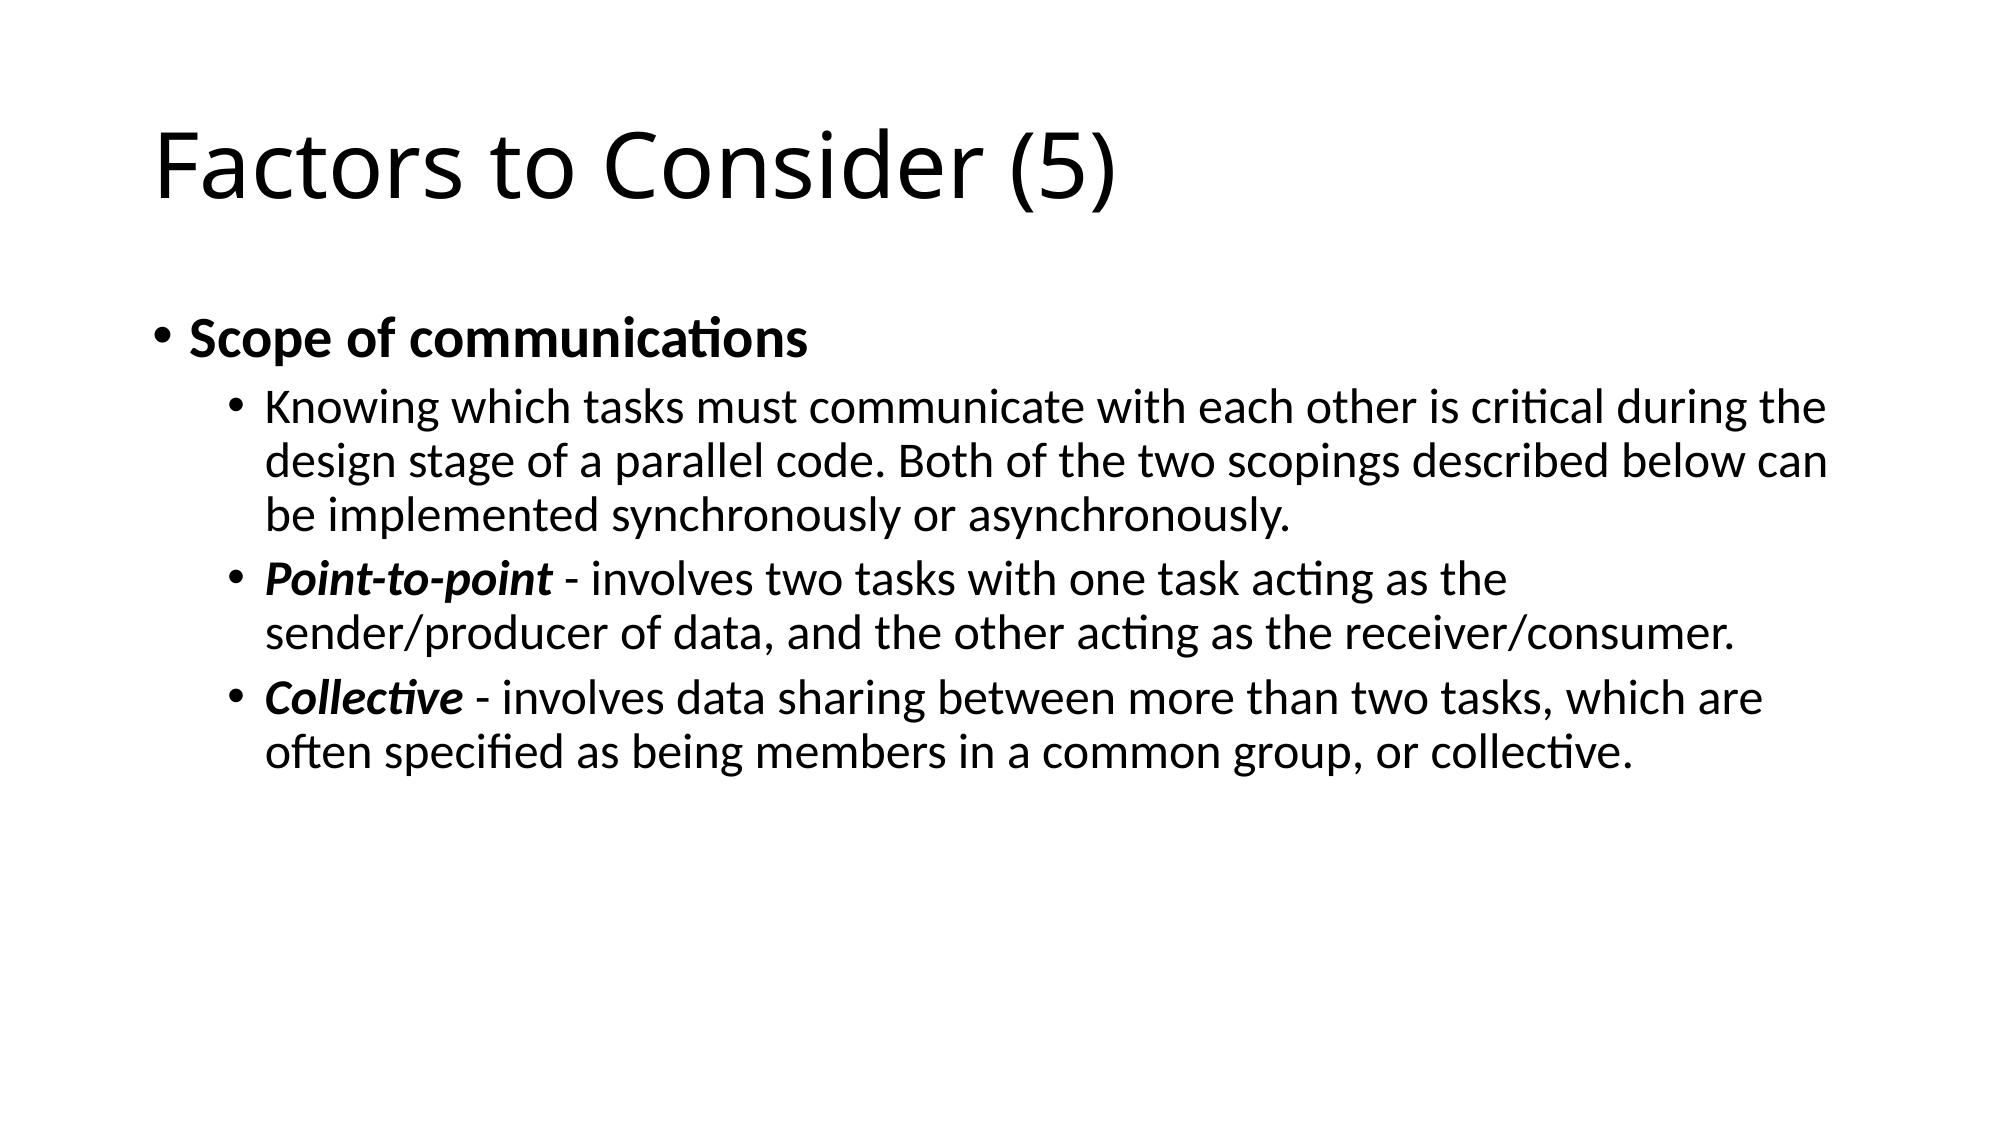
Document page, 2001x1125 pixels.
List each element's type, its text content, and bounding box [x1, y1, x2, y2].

title Factors to Consider (5) [137, 59, 1863, 278]
list Scope of communications Knowing which tasks must communicate with each other is critical during the design stage of a parallel code. Both of the two scopings described below can be implemented synchronously or asynchronously. Point-to-point - involves two tasks with one task acting as the sender/producer of data, and the other acting as the receiver/consumer. Collective - involves data sharing between more than two tasks, which are often specified as being members in a common group, or collective. [137, 299, 1863, 1014]
